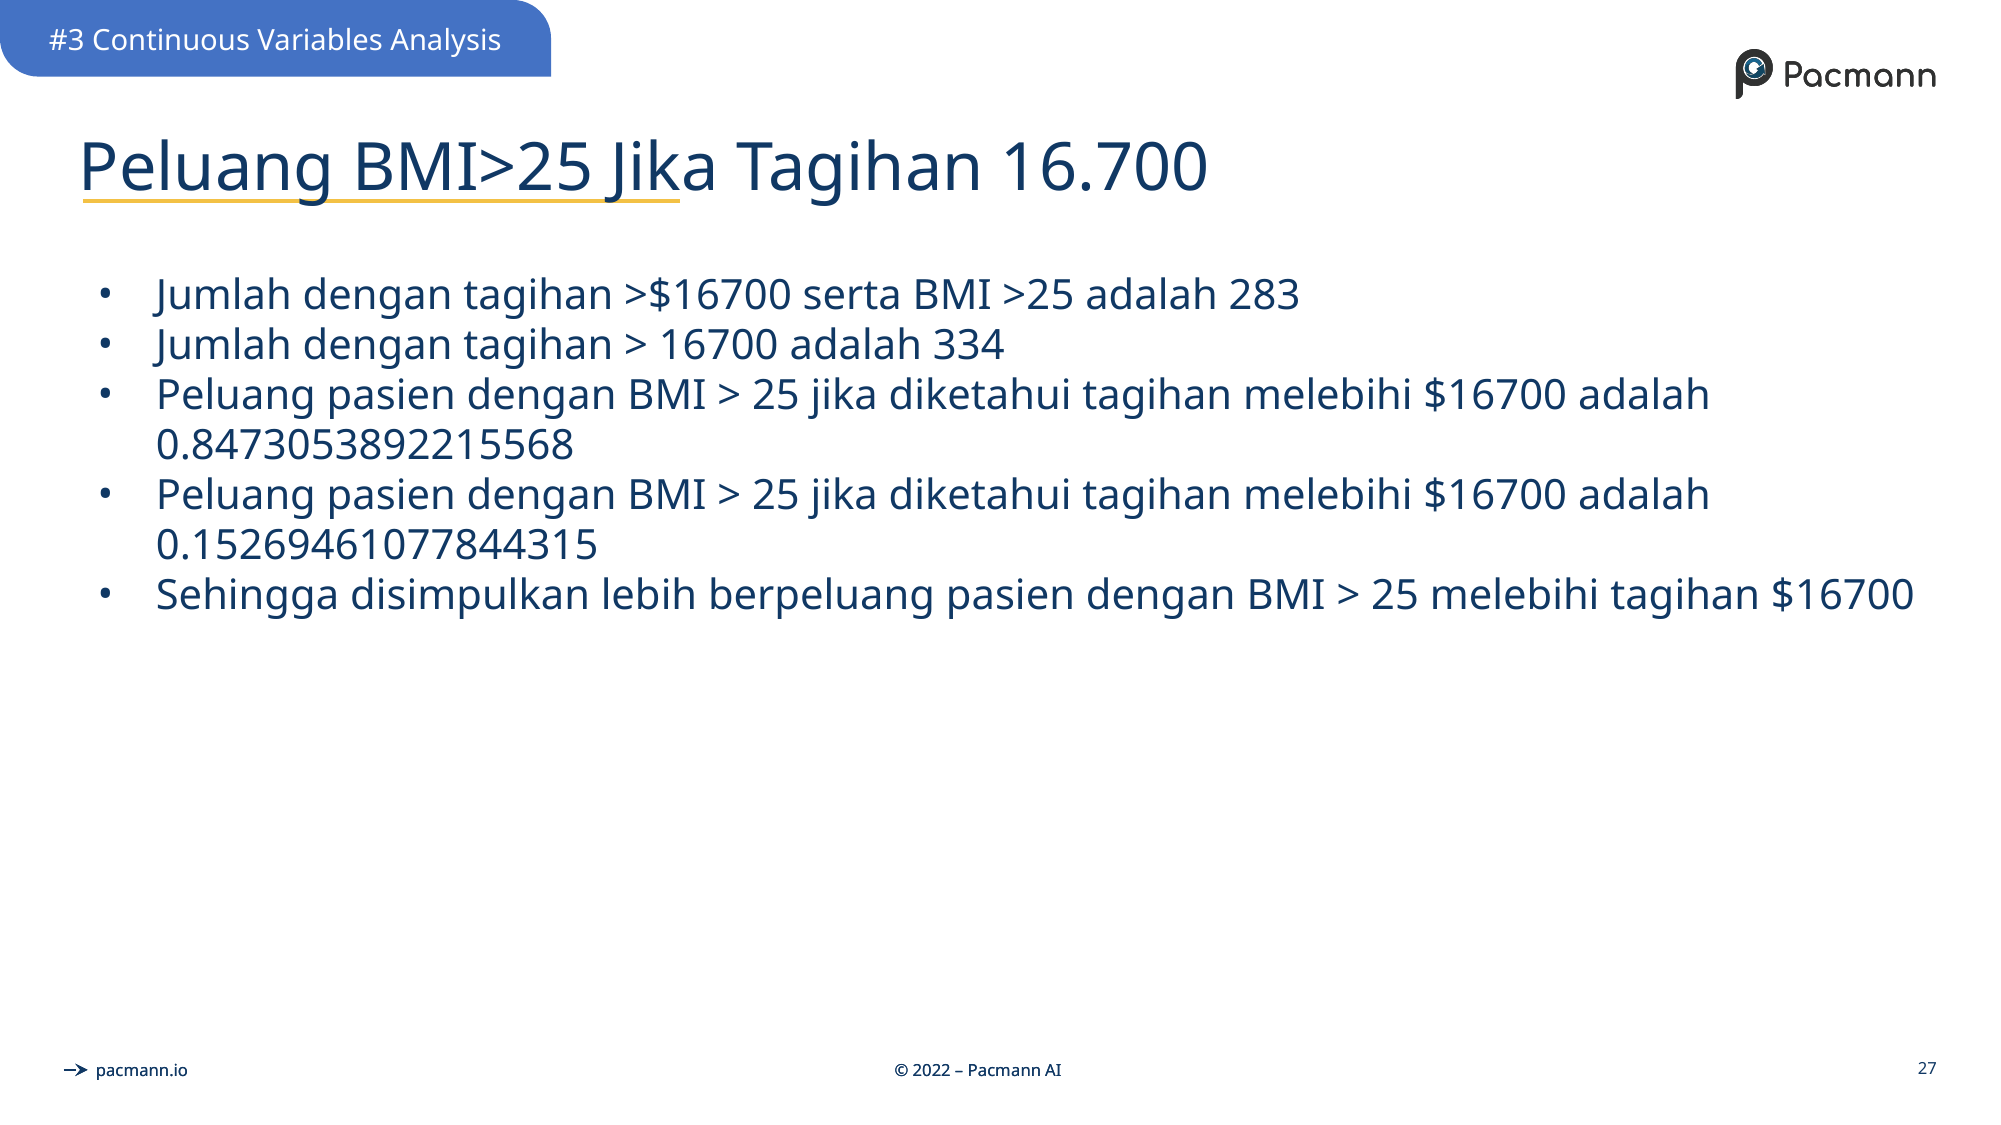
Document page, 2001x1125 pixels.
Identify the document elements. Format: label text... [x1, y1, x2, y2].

picture [1707, 36, 1966, 112]
text_box Jumlah dengan tagihan >$16700 serta BMI >25 adalah 283 Jumlah dengan tagihan > 16700 adalah 334 Peluang pasien dengan BMI > 25 jika diketahui tagihan melebihi $16700 adalah 0.8473053892215568 Peluang pasien dengan BMI > 25 jika diketahui tagihan melebihi $16700 adalah 0.15269461077844315 Sehingga disimpulkan lebih berpeluang pasien dengan BMI > 25 melebihi tagihan $16700 [65, 259, 1934, 625]
text_box #3 Continuous Variables Analysis [0, 0, 554, 79]
title Peluang BMI>25 Jika Tagihan 16.700 [63, 59, 1935, 278]
